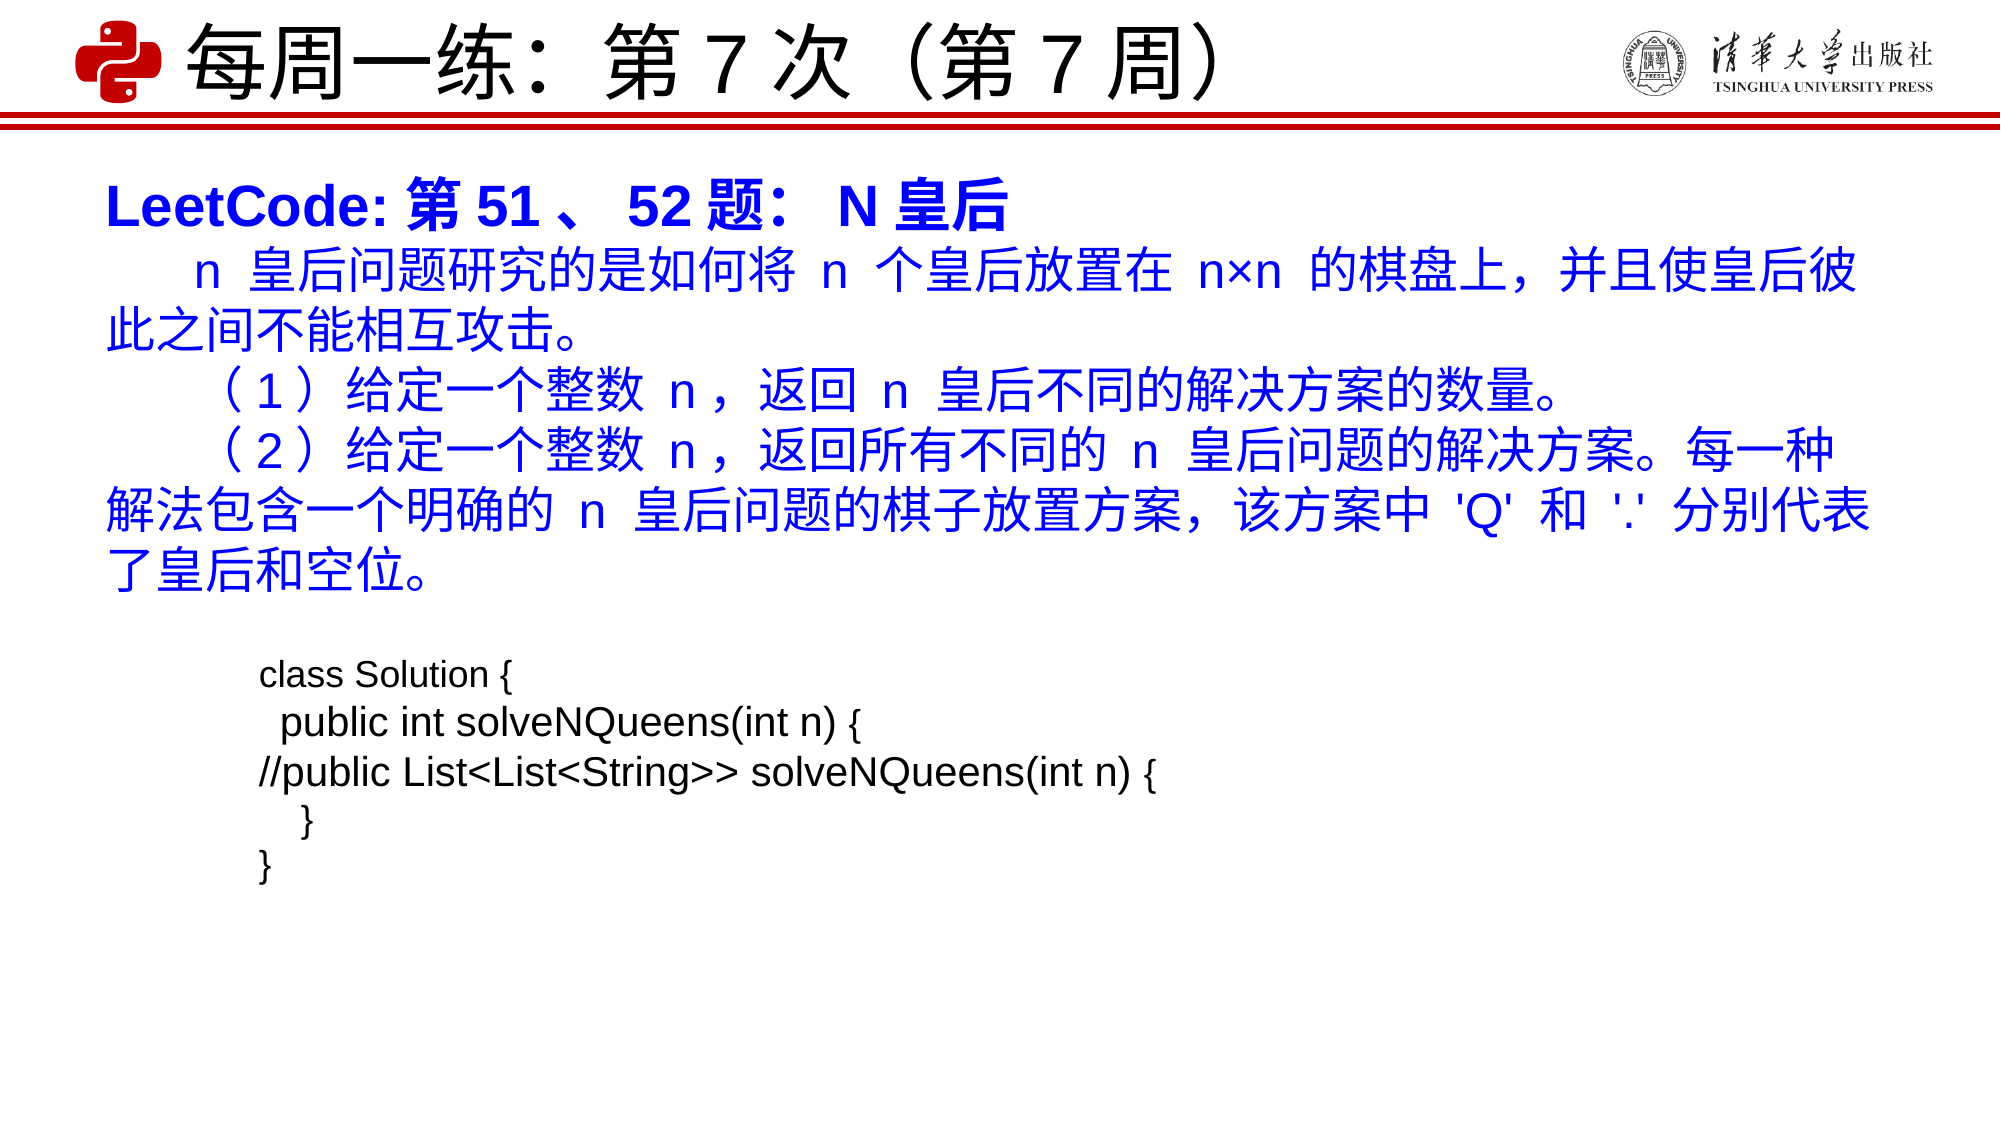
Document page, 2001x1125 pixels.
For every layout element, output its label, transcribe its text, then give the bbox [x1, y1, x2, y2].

text_box 每周一练：第7次（第7周） [169, 2, 1459, 118]
text_box class Solution { public int solveNQueens(int n) { //public List<List<String>> solveNQueens(int n) { } } [244, 642, 1416, 893]
text_box LeetCode:第51、52题：N皇后 n 皇后问题研究的是如何将 n 个皇后放置在 n×n 的棋盘上，并且使皇后彼此之间不能相互攻击。 （1）给定一个整数 n，返回 n 皇后不同的解决方案的数量。 （2）给定一个整数 n，返回所有不同的 n 皇后问题的解决方案。每一种解法包含一个明确的 n 皇后问题的棋子放置方案，该方案中 'Q' 和 '.' 分别代表了皇后和空位。 [90, 160, 1898, 606]
